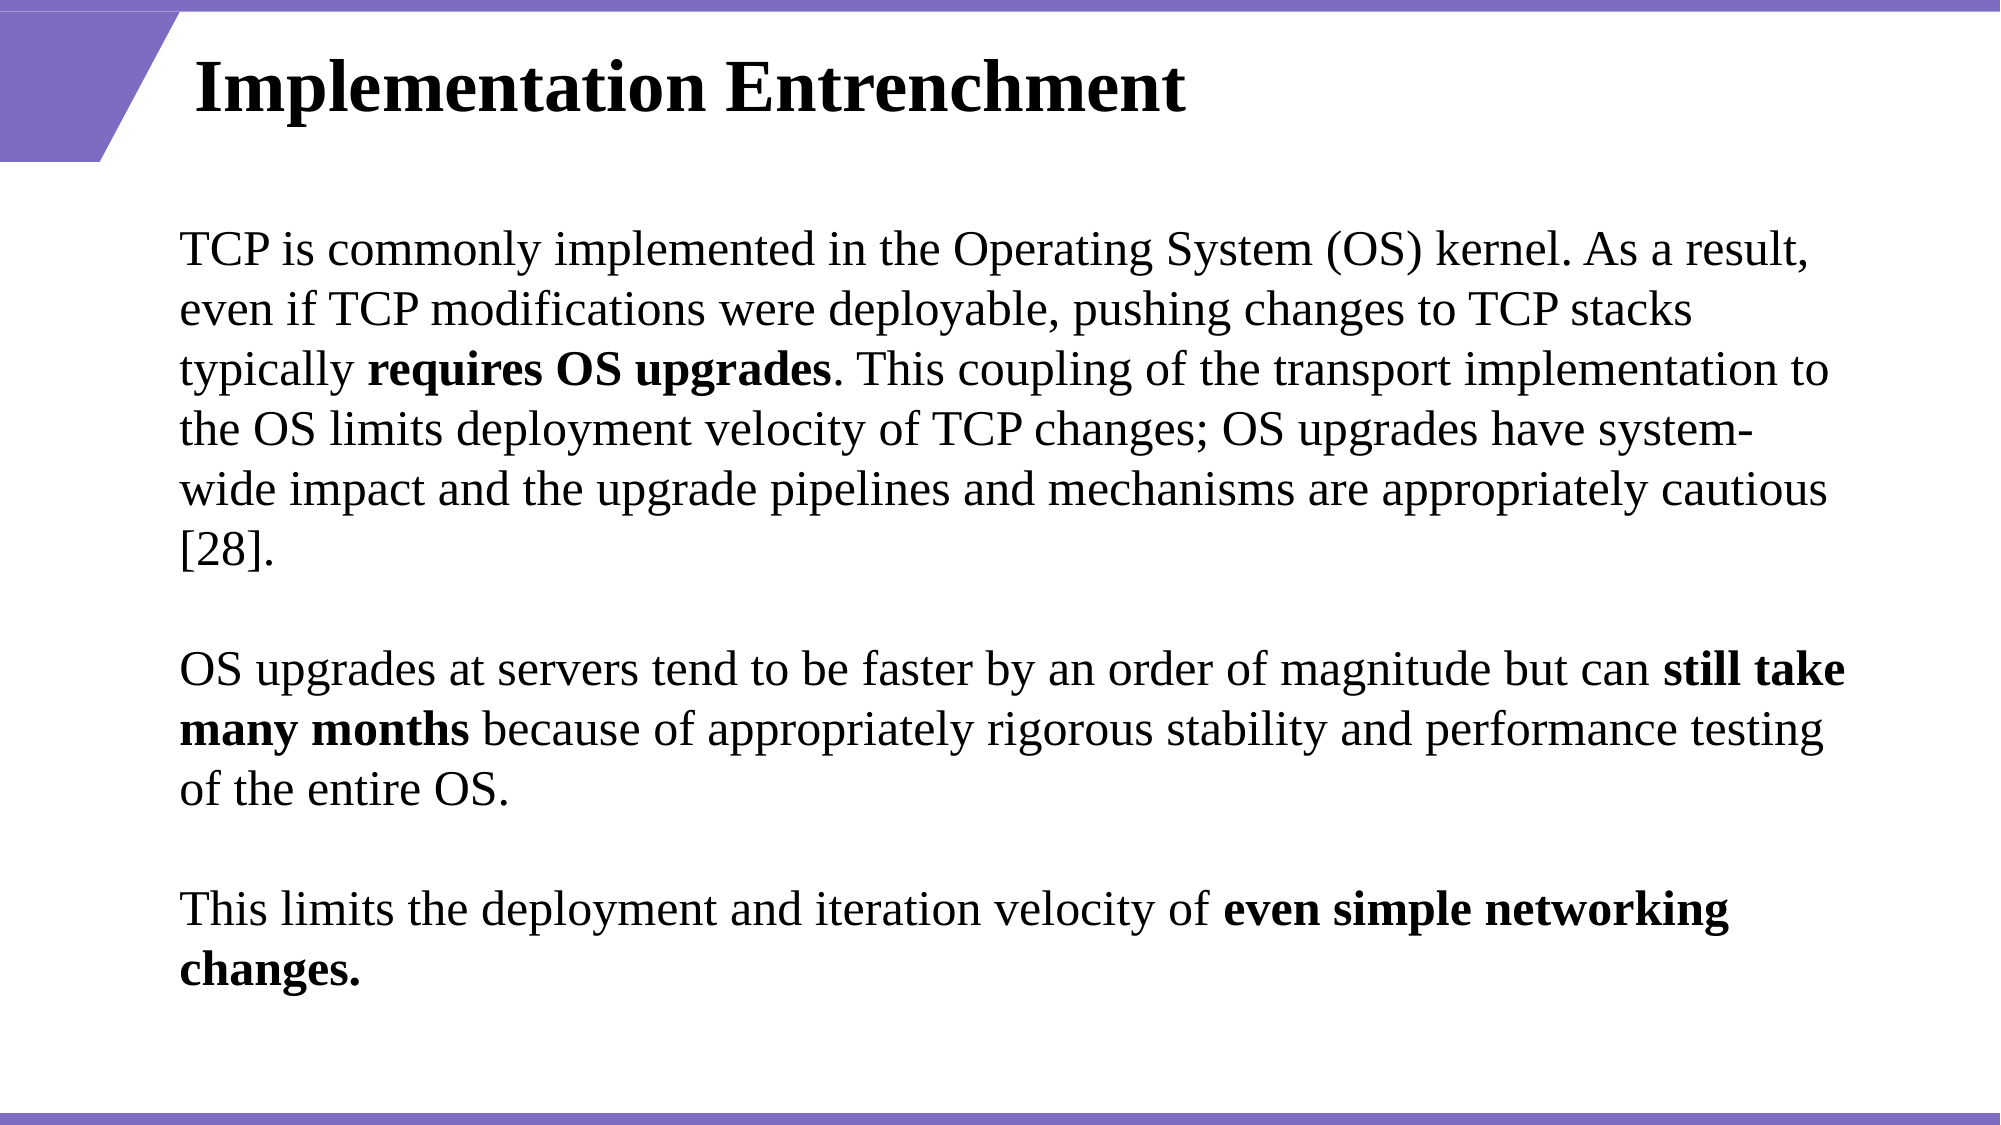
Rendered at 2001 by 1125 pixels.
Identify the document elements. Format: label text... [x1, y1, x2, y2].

text_box TCP is commonly implemented in the Operating System (OS) kernel. As a result, even if TCP modifications were deployable, pushing changes to TCP stacks typically requires OS upgrades. This coupling of the transport implementation to the OS limits deployment velocity of TCP changes; OS upgrades have system-wide impact and the upgrade pipelines and mechanisms are appropriately cautious [28]. OS upgrades at servers tend to be faster by an order of magnitude but can still take many months because of appropriately rigorous stability and performance testing of the entire OS. This limits the deployment and iteration velocity of even simple networking changes. [164, 208, 1863, 1003]
title Implementation Entrenchment [179, 11, 1863, 162]
